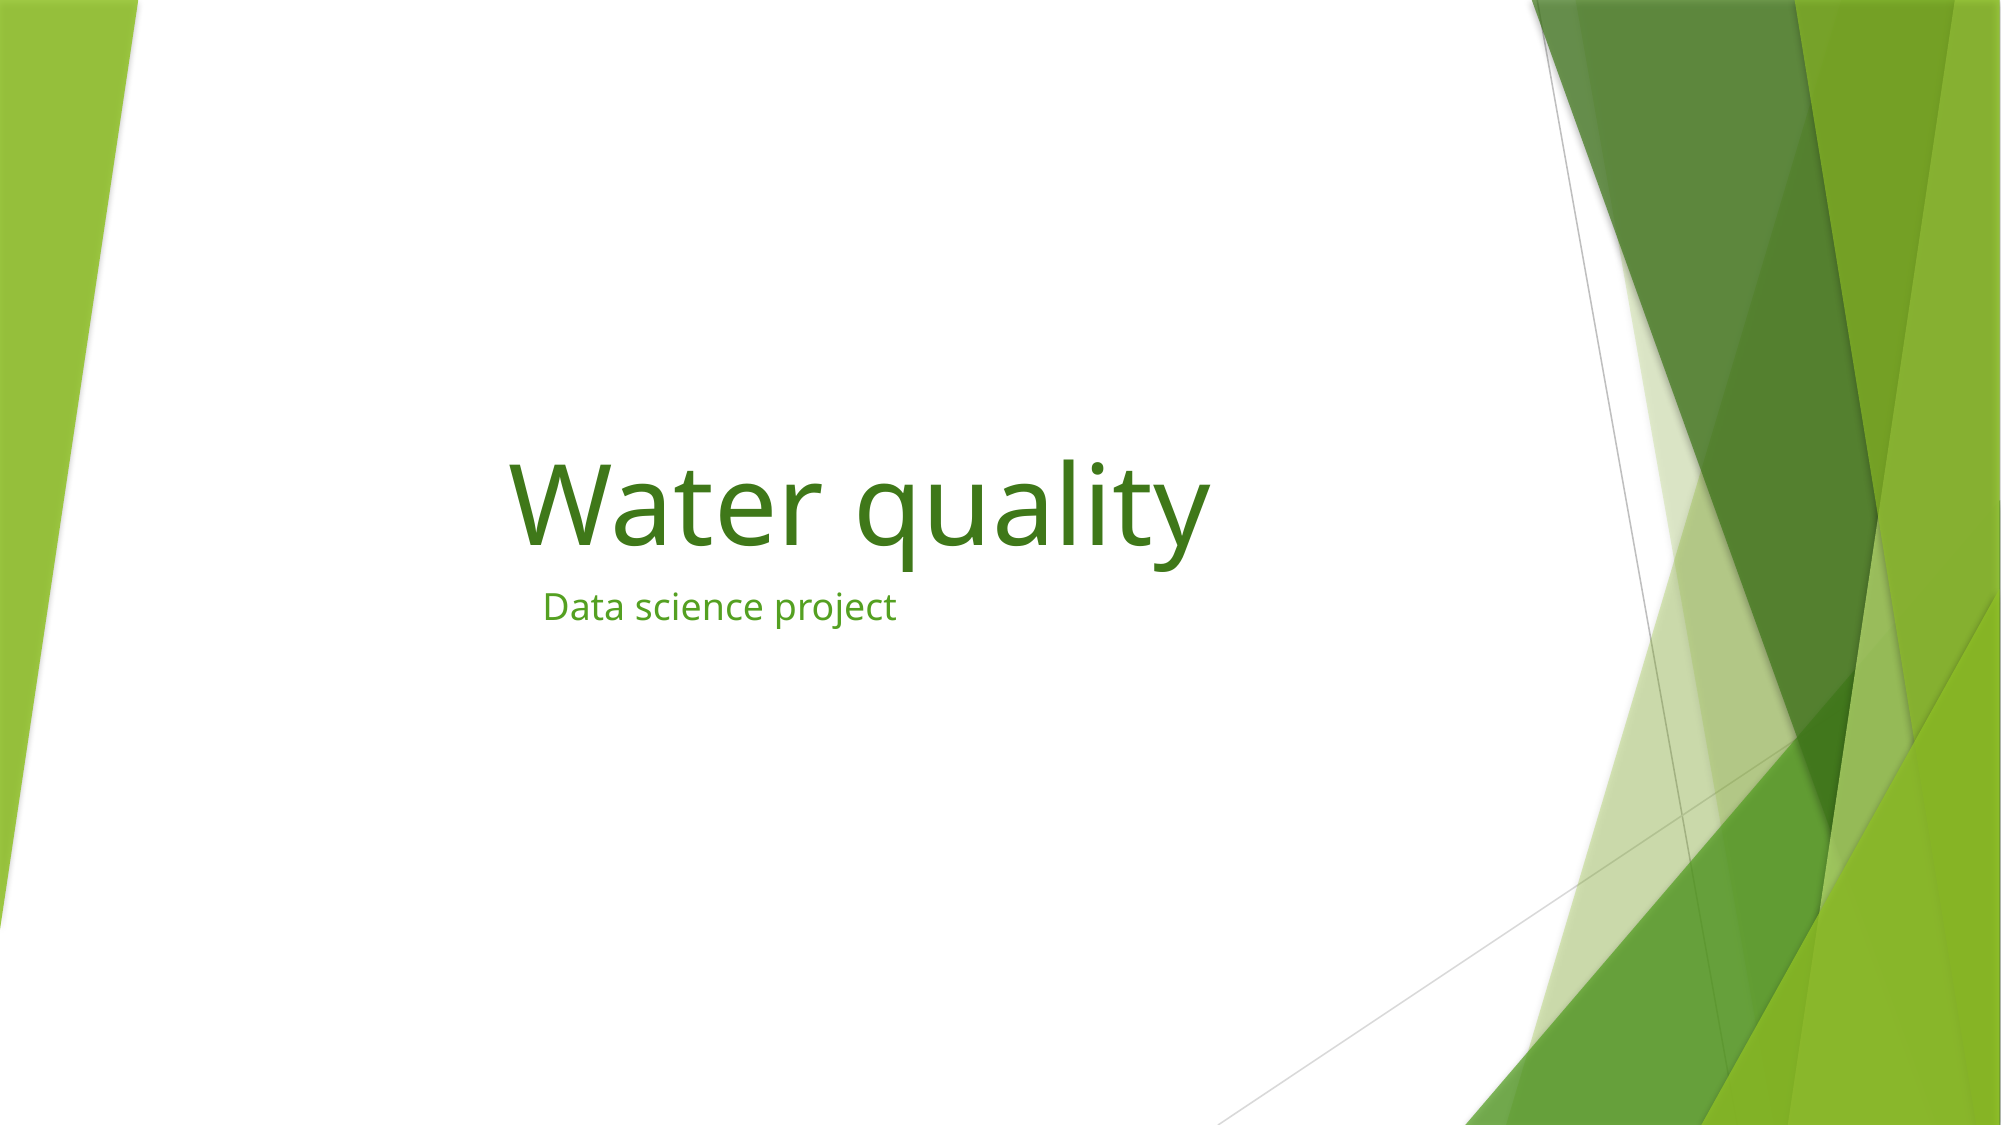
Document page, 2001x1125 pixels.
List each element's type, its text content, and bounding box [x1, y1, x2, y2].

subtitle Data science project [482, 574, 913, 860]
title Water quality [373, 232, 1226, 575]
